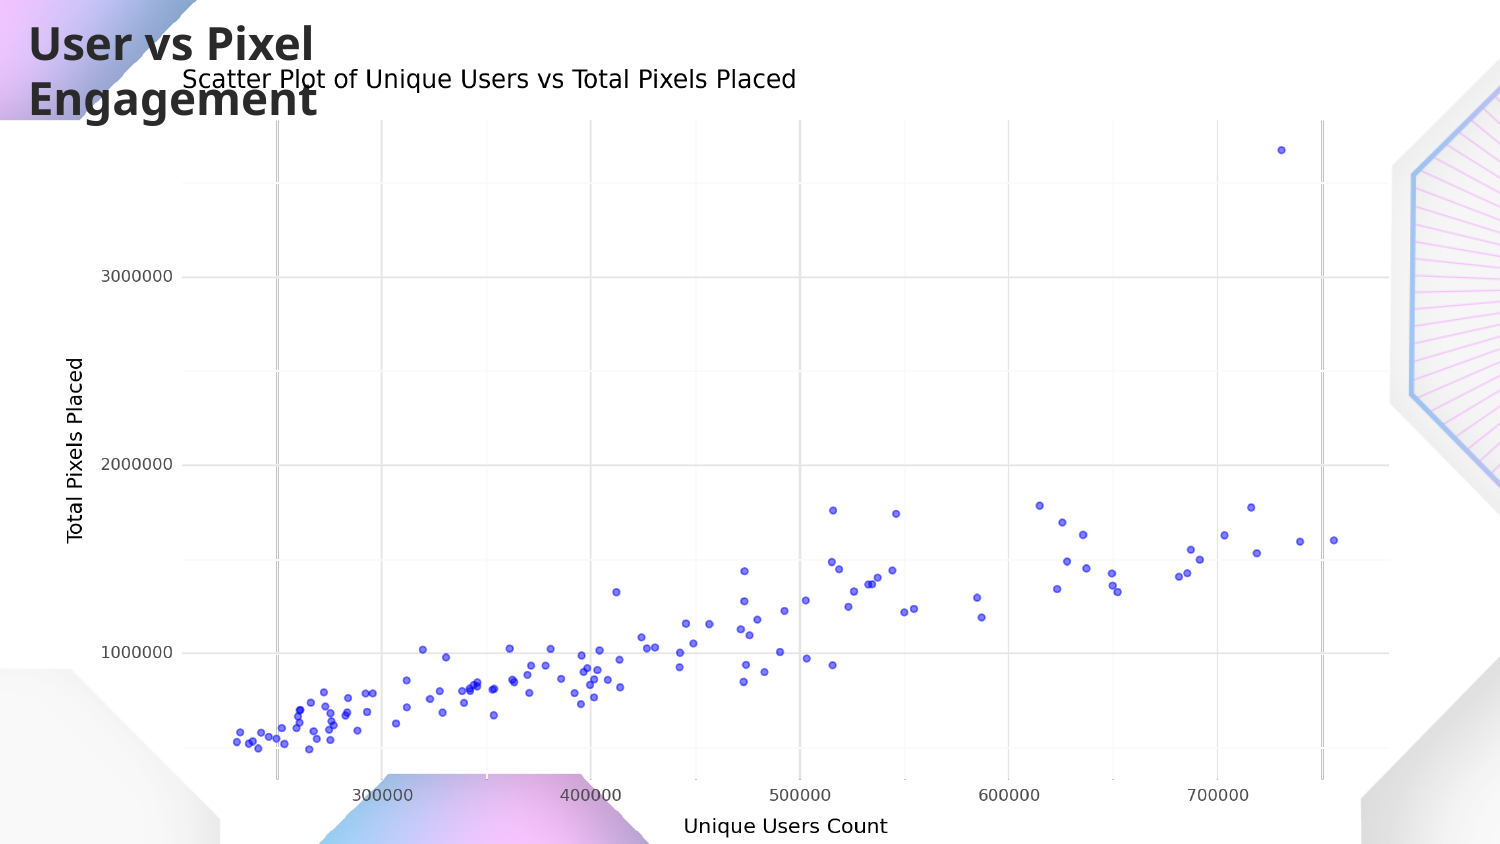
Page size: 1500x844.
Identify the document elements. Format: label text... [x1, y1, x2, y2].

picture [0, 0, 1500, 844]
text_box User vs Pixel Engagement [12, 0, 597, 121]
